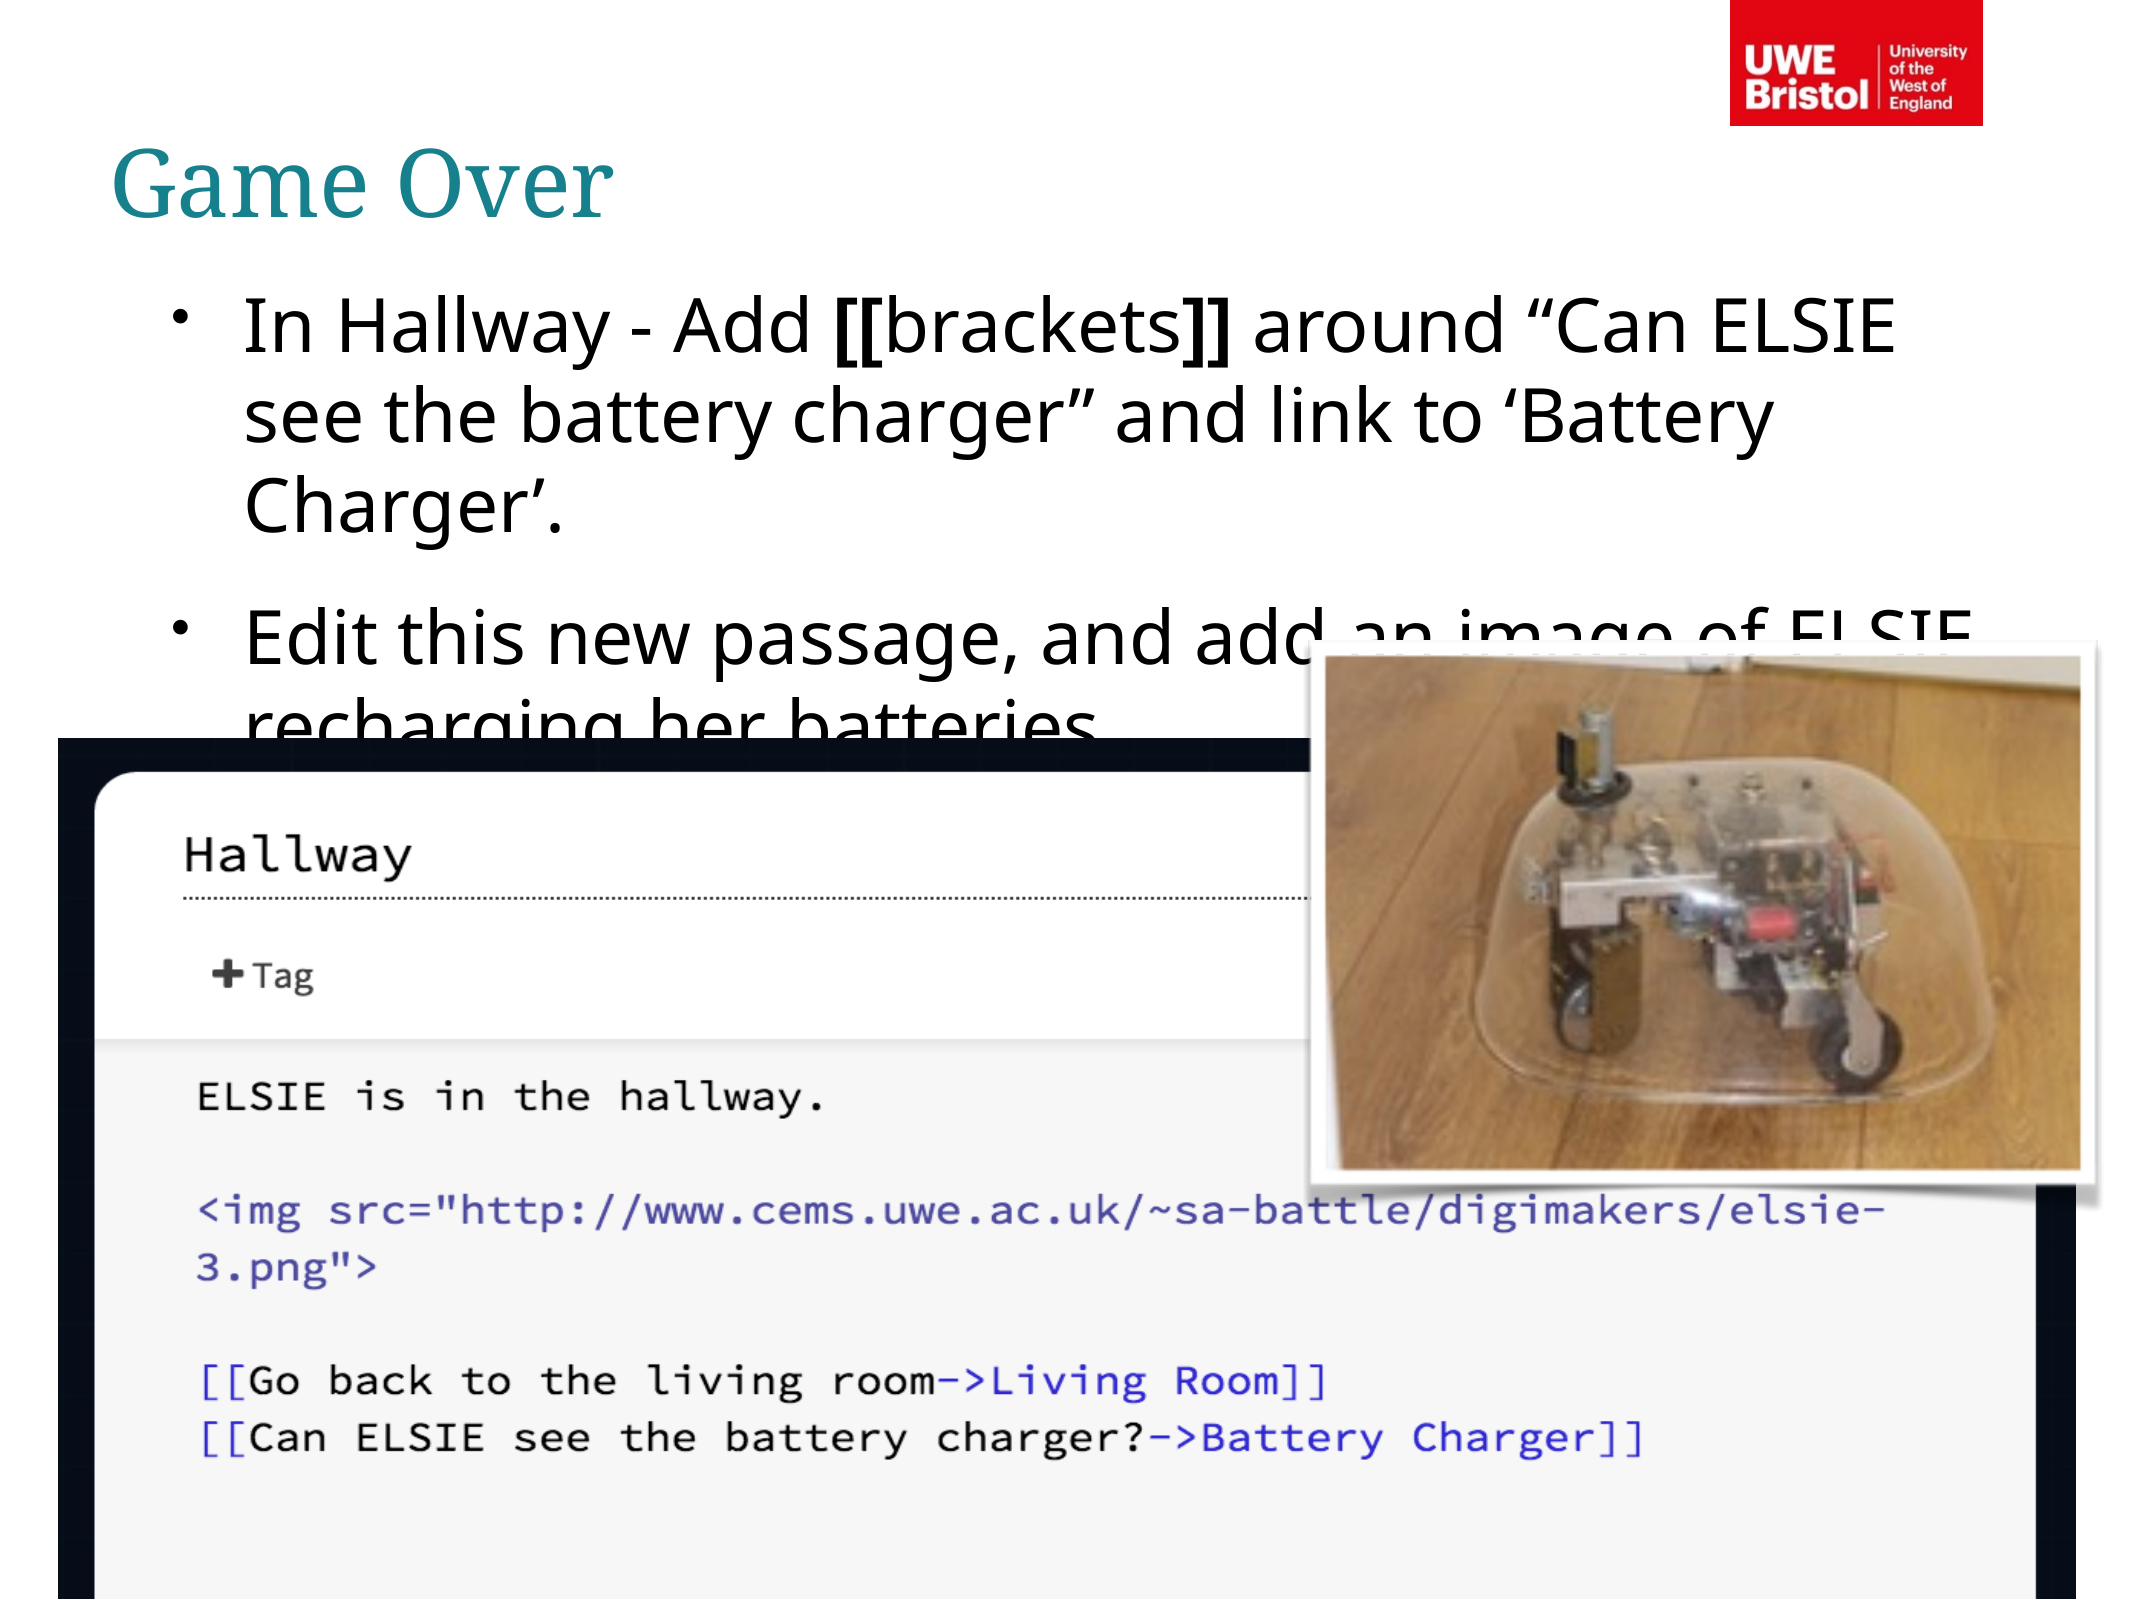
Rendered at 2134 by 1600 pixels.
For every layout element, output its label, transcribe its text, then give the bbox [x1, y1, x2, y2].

picture [57, 738, 2076, 1599]
text_box In Hallway - Add [[brackets]] around “Can ELSIE see the battery charger” and link to ‘Battery Charger’. Edit this new passage, and add an image of ELSIE recharging her batteries. [156, 270, 2053, 731]
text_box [1302, 640, 2106, 1215]
picture [1730, 0, 1983, 126]
list Game Over [108, 103, 1639, 247]
